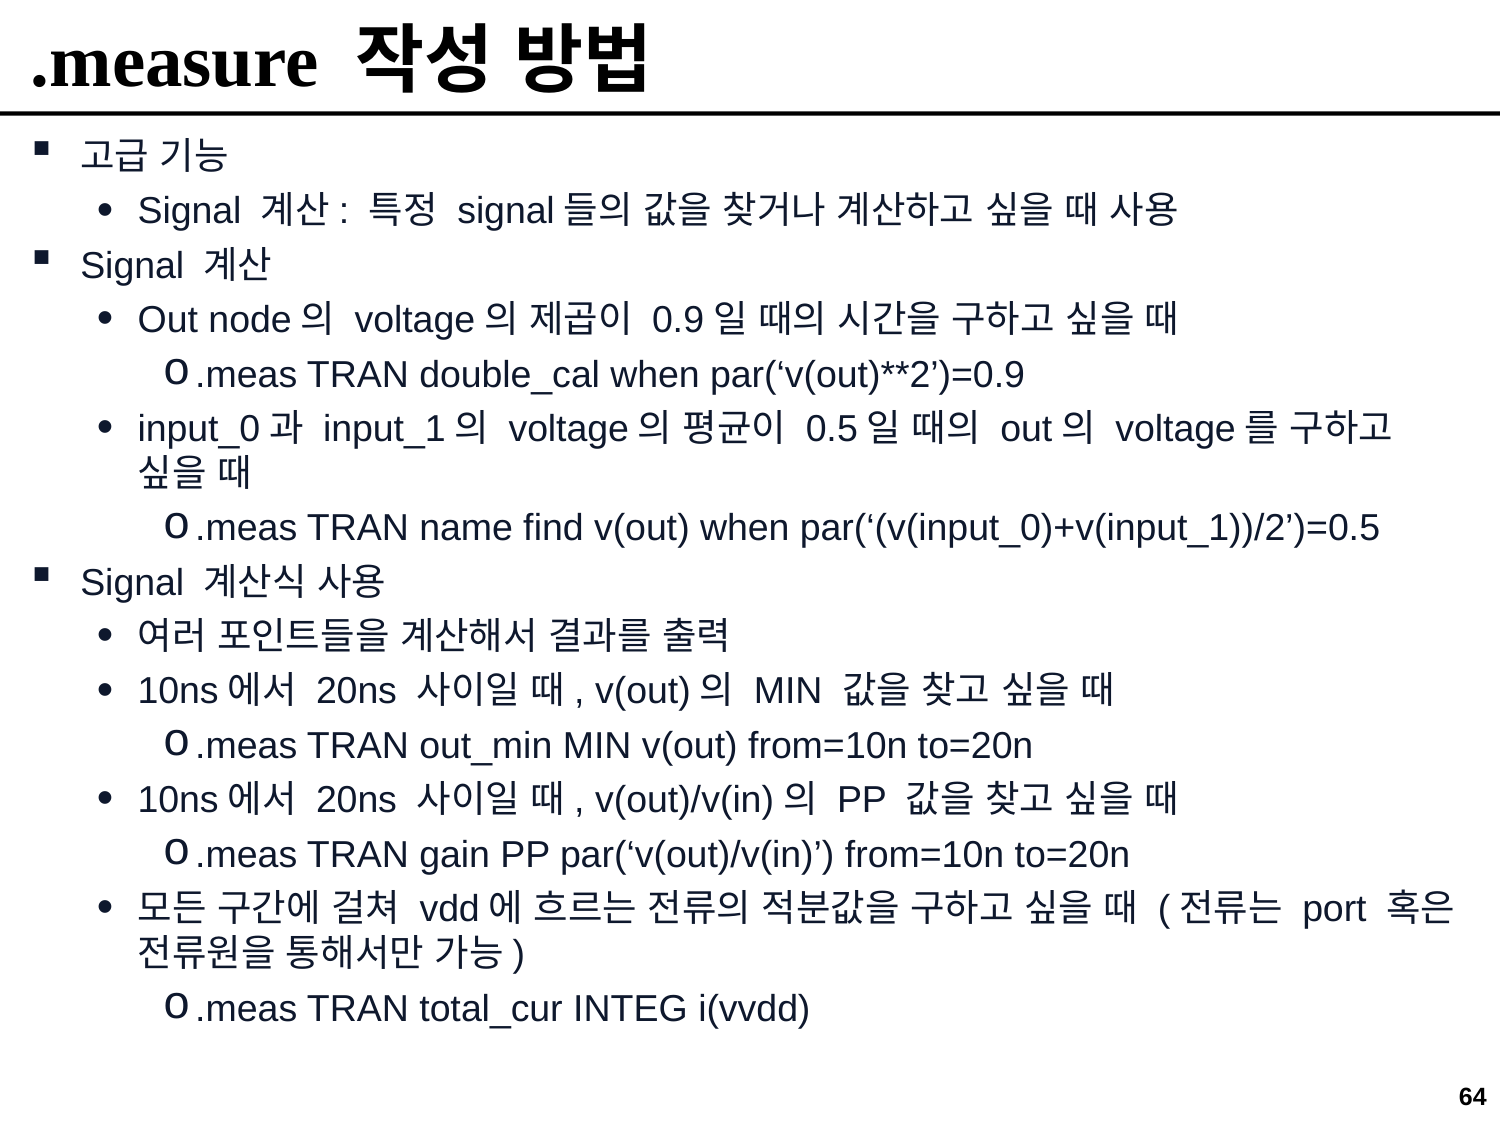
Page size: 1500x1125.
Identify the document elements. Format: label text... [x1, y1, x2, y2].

list 고급 기능 Signal 계산: 특정 signal들의 값을 찾거나 계산하고 싶을 때 사용 Signal 계산 Out node의 voltage의 제곱이 0.9일 때의 시간을 구하고 싶을 때 .meas TRAN double_cal when par(‘v(out)**2’)=0.9 input_0과 input_1의 voltage의 평균이 0.5일 때의 out의 voltage를 구하고 싶을 때 .meas TRAN name find v(out) when par(‘(v(input_0)+v(input_1))/2’)=0.5 Signal 계산식 사용 여러 포인트들을 계산해서 결과를 출력 10ns에서 20ns 사이일 때, v(out)의 MIN 값을 찾고 싶을 때 .meas TRAN out_min MIN v(out) from=10n to=20n 10ns에서 20ns 사이일 때, v(out)/v(in)의 PP 값을 찾고 싶을 때 .meas TRAN gain PP par(‘v(out)/v(in)’) from=10n to=20n 모든 구간에 걸쳐 vdd에 흐르는 전류의 적분값을 구하고 싶을 때 (전류는 port 혹은 전류원을 통해서만 가능) .meas TRAN total_cur INTEG i(vvdd) [17, 125, 1480, 1076]
title .measure 작성 방법 [17, 0, 1480, 113]
